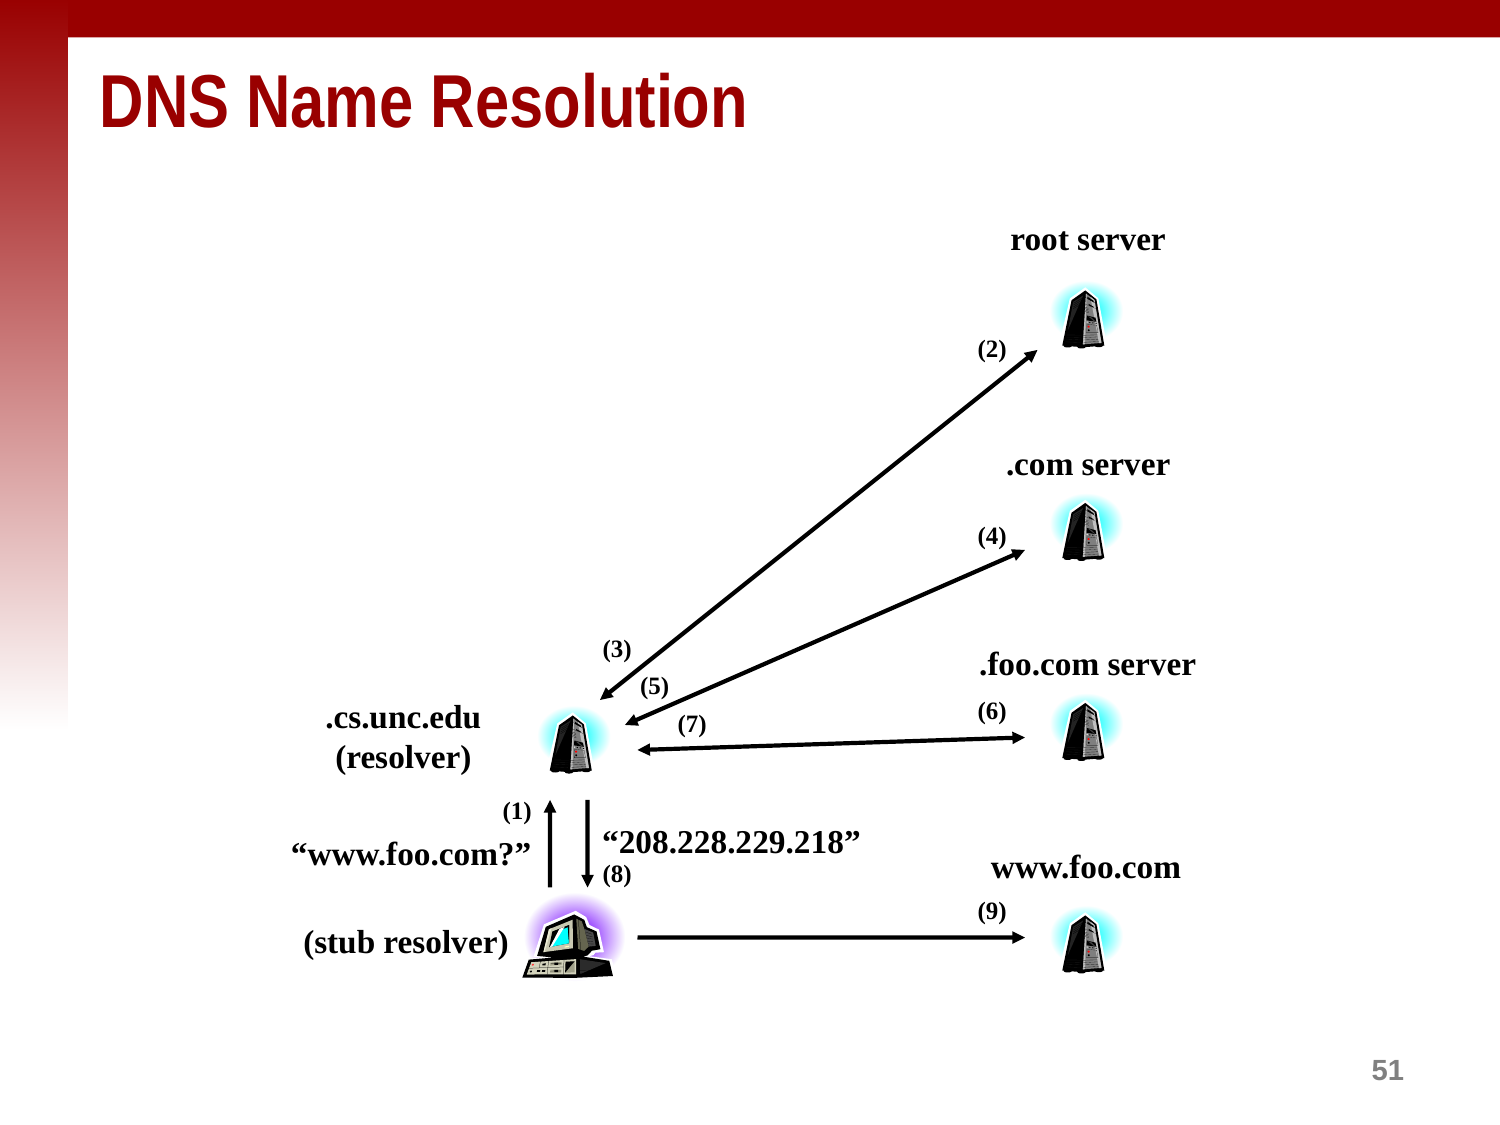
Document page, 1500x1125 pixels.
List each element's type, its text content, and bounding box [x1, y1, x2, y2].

text_box (stub resolver) [288, 912, 507, 968]
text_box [1024, 887, 1151, 986]
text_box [274, 787, 551, 888]
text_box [637, 687, 1026, 751]
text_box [512, 887, 638, 988]
text_box .foo.com server [1041, 635, 1212, 690]
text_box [512, 687, 638, 786]
text_box www.foo.com [975, 837, 1197, 893]
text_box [637, 887, 1026, 938]
text_box root server [995, 210, 1181, 265]
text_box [587, 799, 877, 896]
title DNS Name Resolution [64, 34, 1500, 161]
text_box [587, 324, 1038, 701]
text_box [1041, 474, 1151, 574]
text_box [1024, 262, 1151, 361]
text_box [624, 512, 1026, 726]
text_box .cs.unc.edu (resolver) [310, 687, 497, 783]
text_box .com server [1041, 435, 1186, 490]
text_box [1024, 674, 1151, 774]
